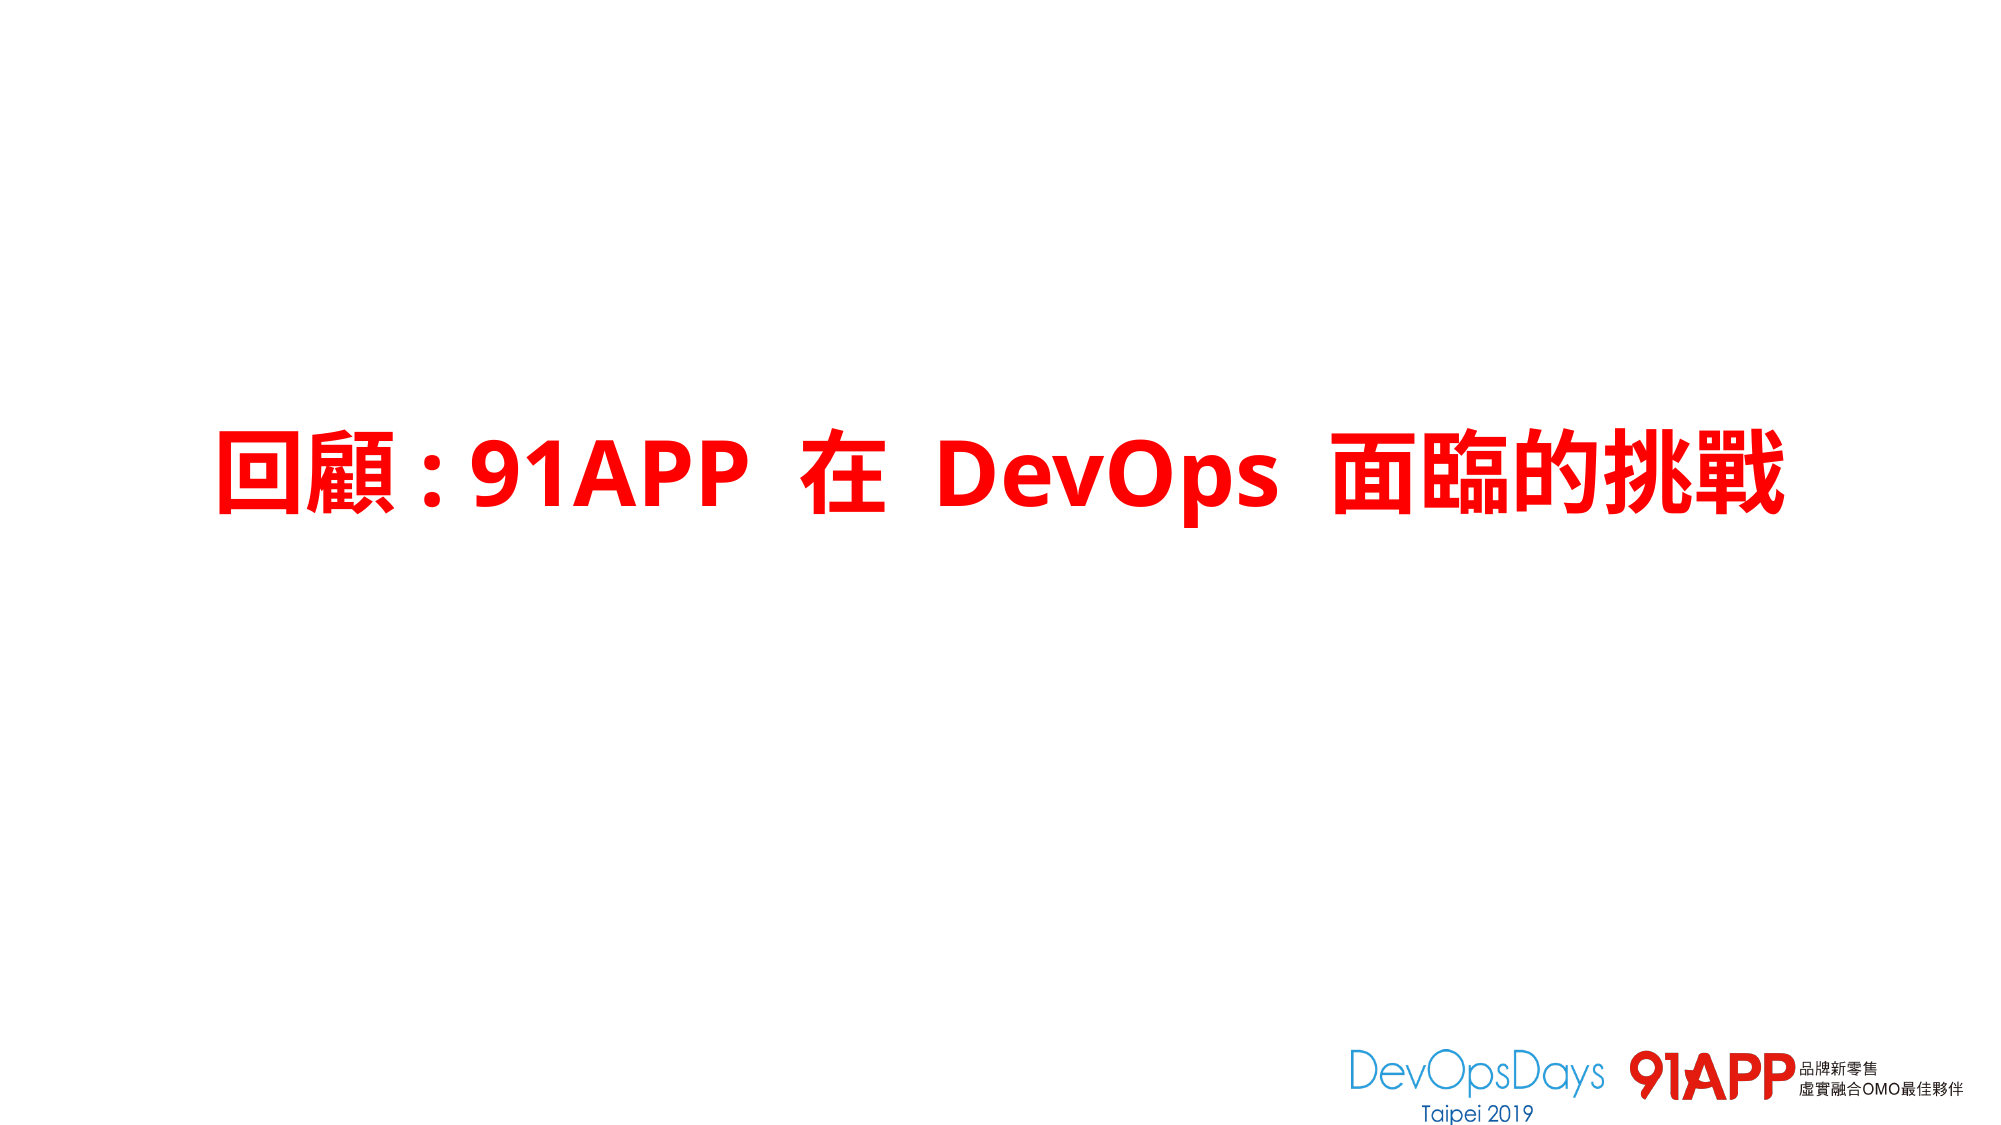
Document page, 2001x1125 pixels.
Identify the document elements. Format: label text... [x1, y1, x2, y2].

title 回顧: 91APP 在 DevOps 面臨的挑戰 [150, 349, 1850, 591]
picture [1351, 1049, 1604, 1125]
picture [1623, 1046, 1969, 1105]
